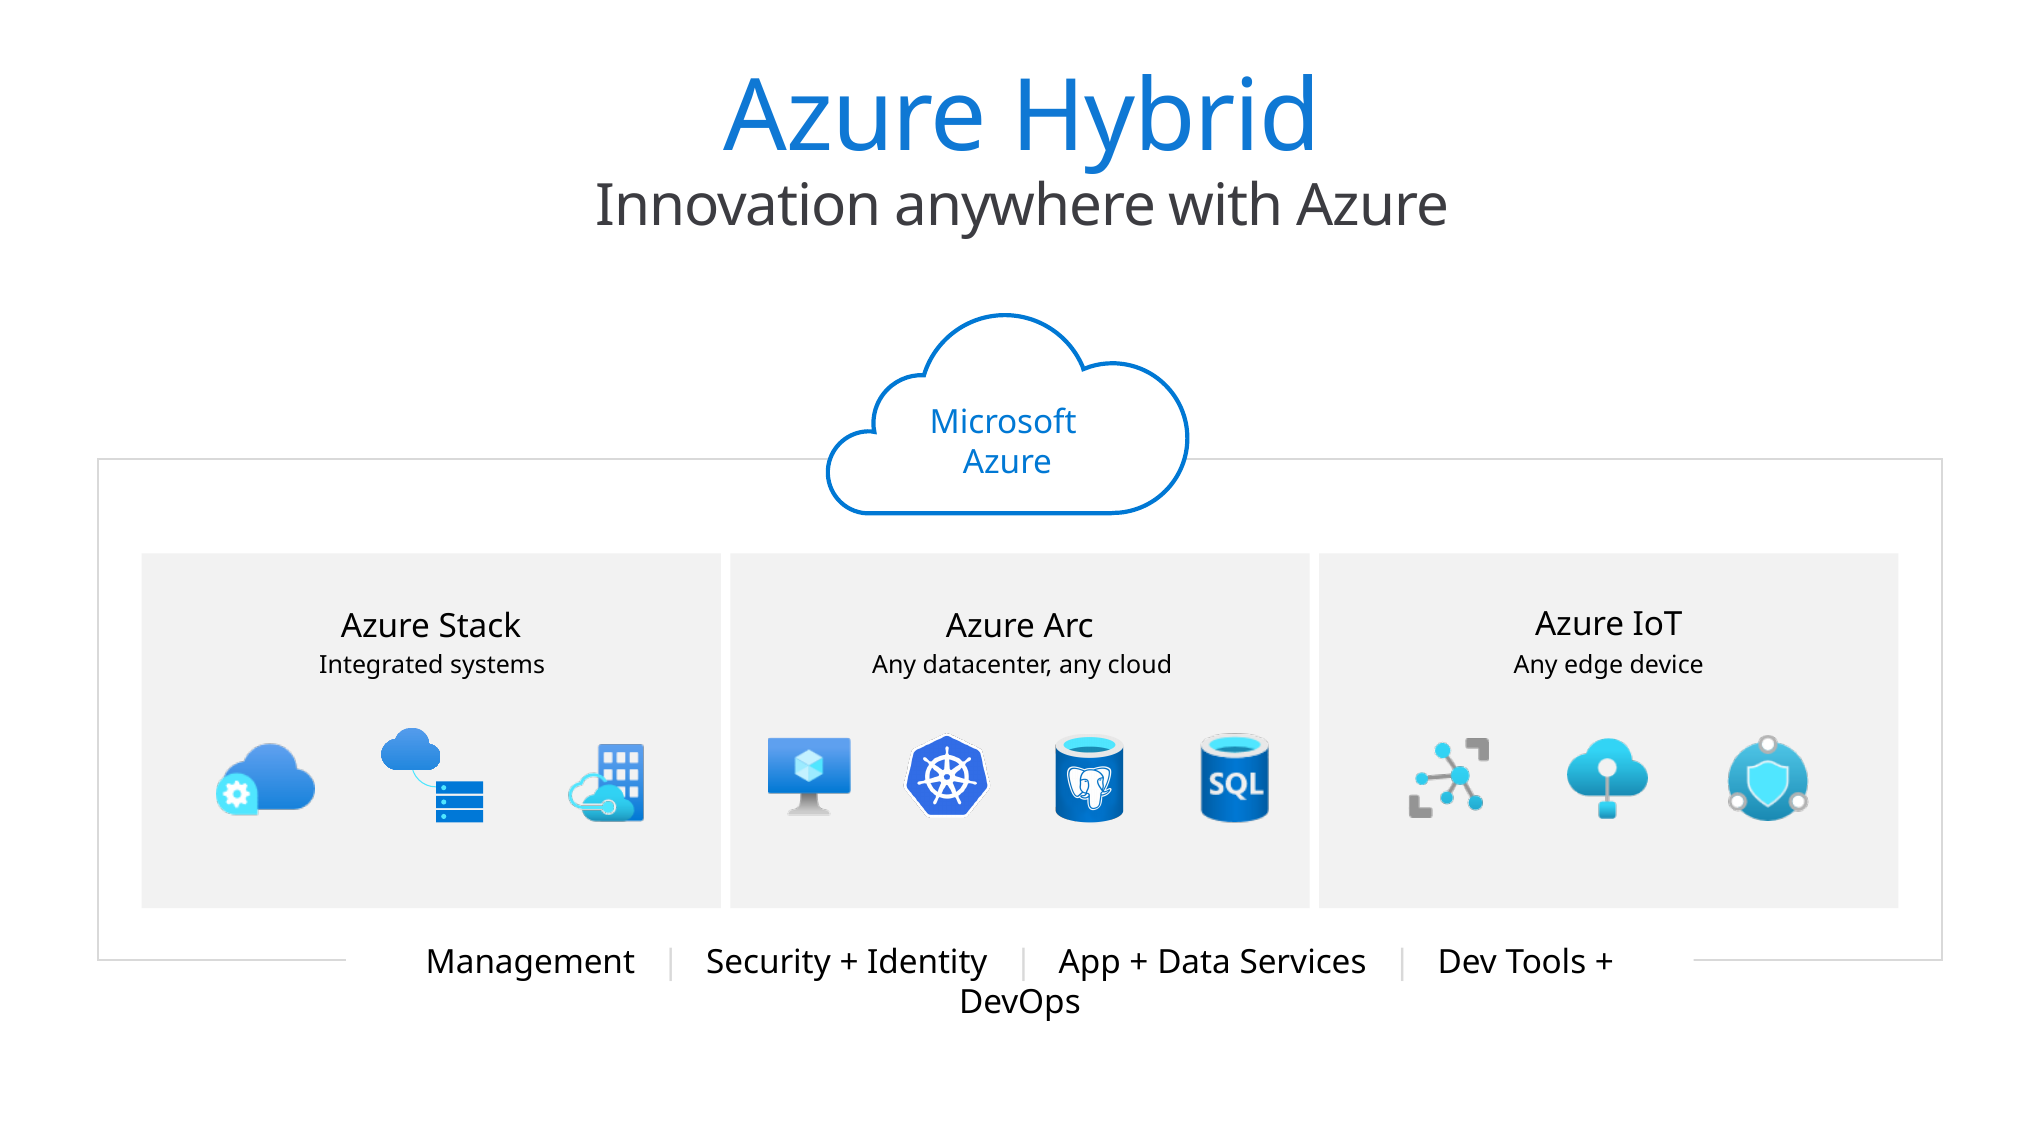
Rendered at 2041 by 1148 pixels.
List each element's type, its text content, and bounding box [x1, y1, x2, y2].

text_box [98, 315, 1942, 981]
title Azure Hybrid Innovation anywhere with Azure [76, 103, 1969, 296]
